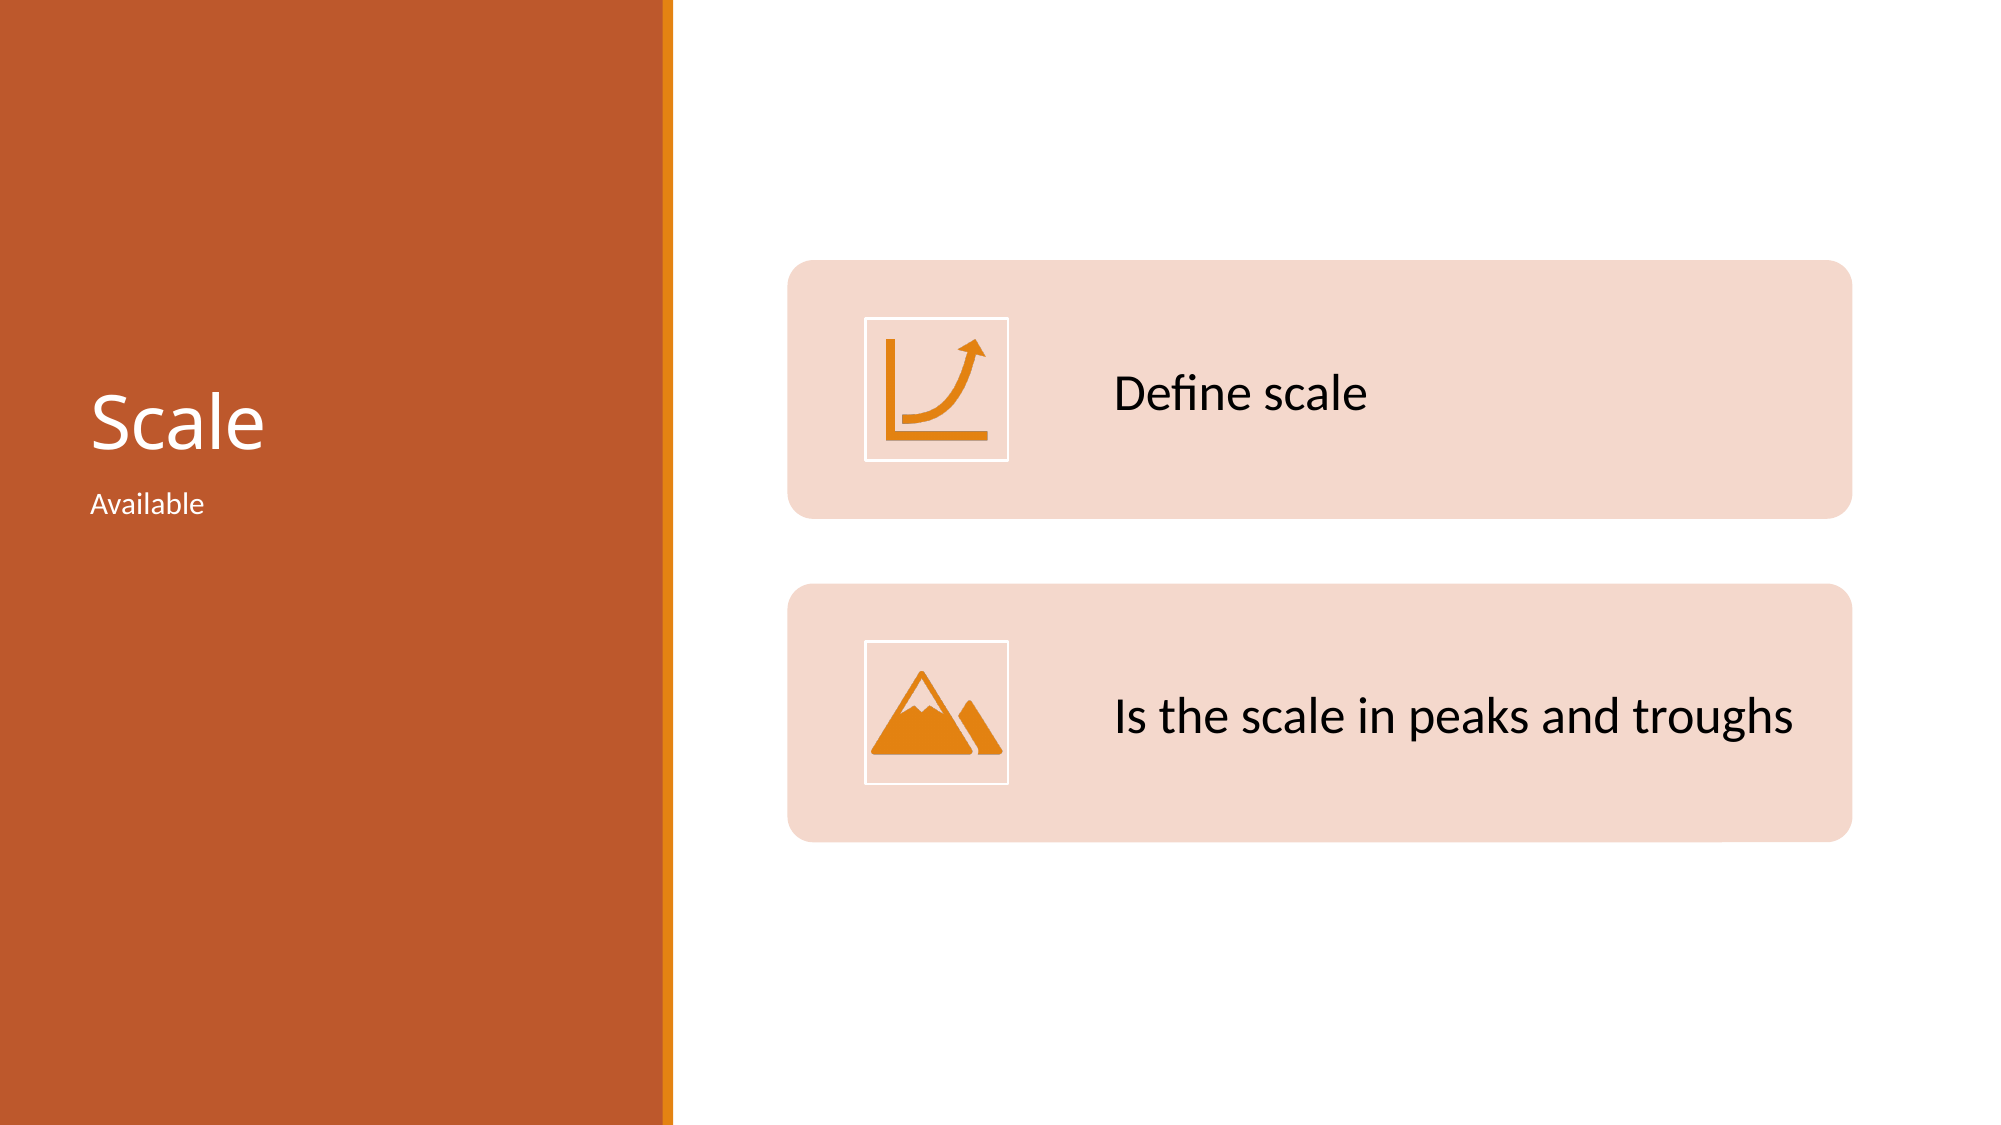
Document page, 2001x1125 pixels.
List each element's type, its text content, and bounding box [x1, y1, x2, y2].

list Available [75, 479, 600, 1035]
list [786, 119, 1853, 983]
title Scale [75, 97, 600, 473]
